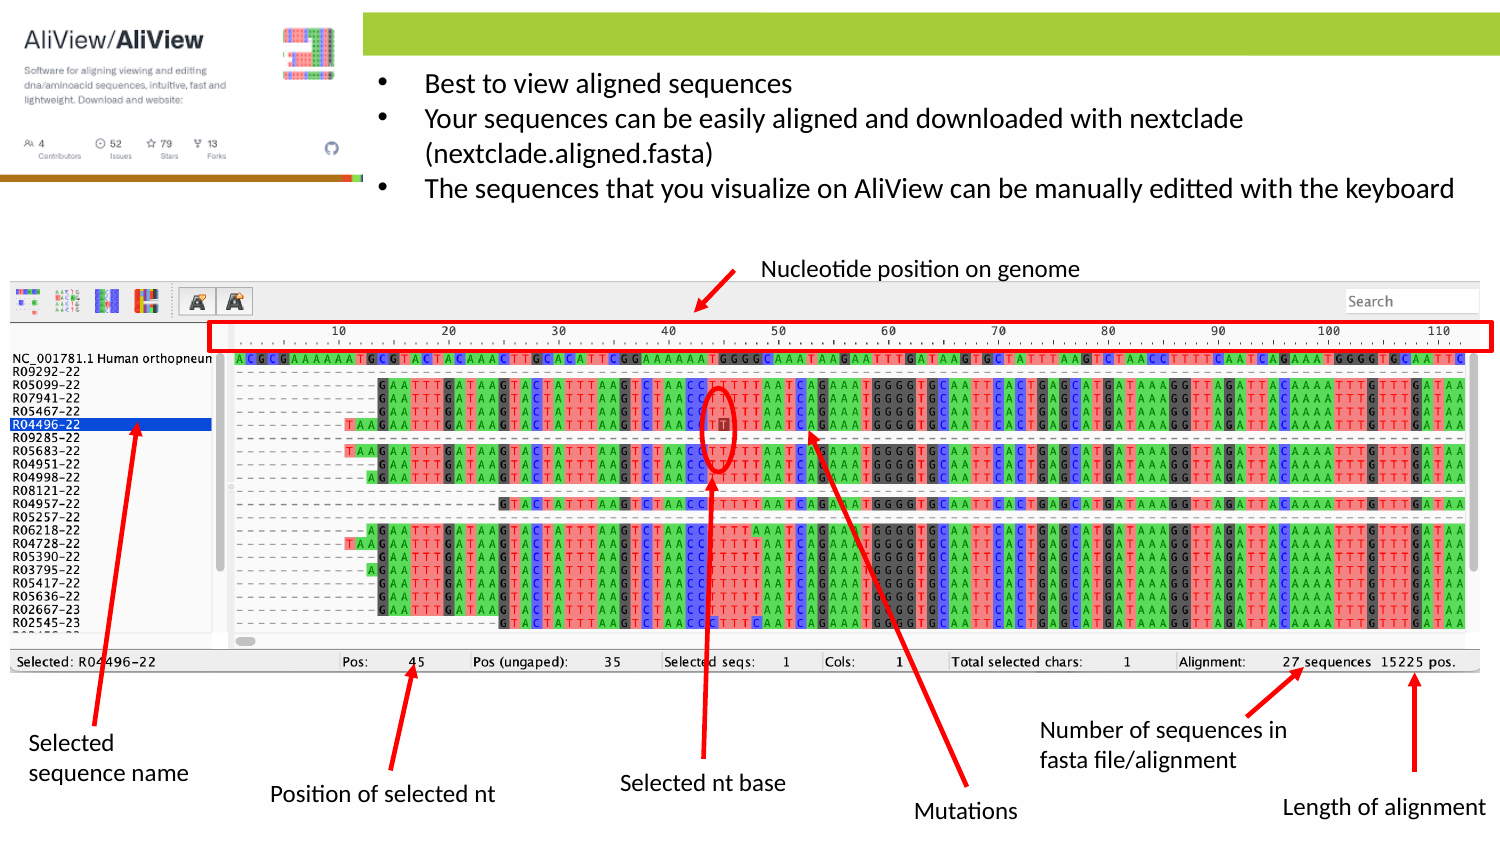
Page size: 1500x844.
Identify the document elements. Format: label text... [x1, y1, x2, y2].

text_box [390, 663, 415, 771]
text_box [1246, 666, 1305, 718]
text_box [1485, 320, 1494, 353]
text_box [808, 429, 968, 787]
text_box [703, 476, 713, 760]
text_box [693, 270, 735, 313]
text_box Mutations [899, 786, 1035, 832]
text_box Selected sequence name [13, 719, 213, 795]
text_box Nucleotide position on genome [746, 244, 1097, 279]
picture [0, 0, 1500, 844]
text_box Best to view aligned sequences Your sequences can be easily aligned and downloaded with nextclade (nextclade.aligned.fasta) The sequences that you visualize on AliView can be manually editted with the keyboard [362, 56, 1492, 212]
text_box Selected nt base [605, 758, 802, 804]
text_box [93, 421, 138, 727]
text_box Length of alignment [1268, 783, 1500, 828]
text_box Position of selected nt [255, 770, 512, 816]
text_box Number of sequences in fasta file/alignment [1025, 706, 1309, 781]
